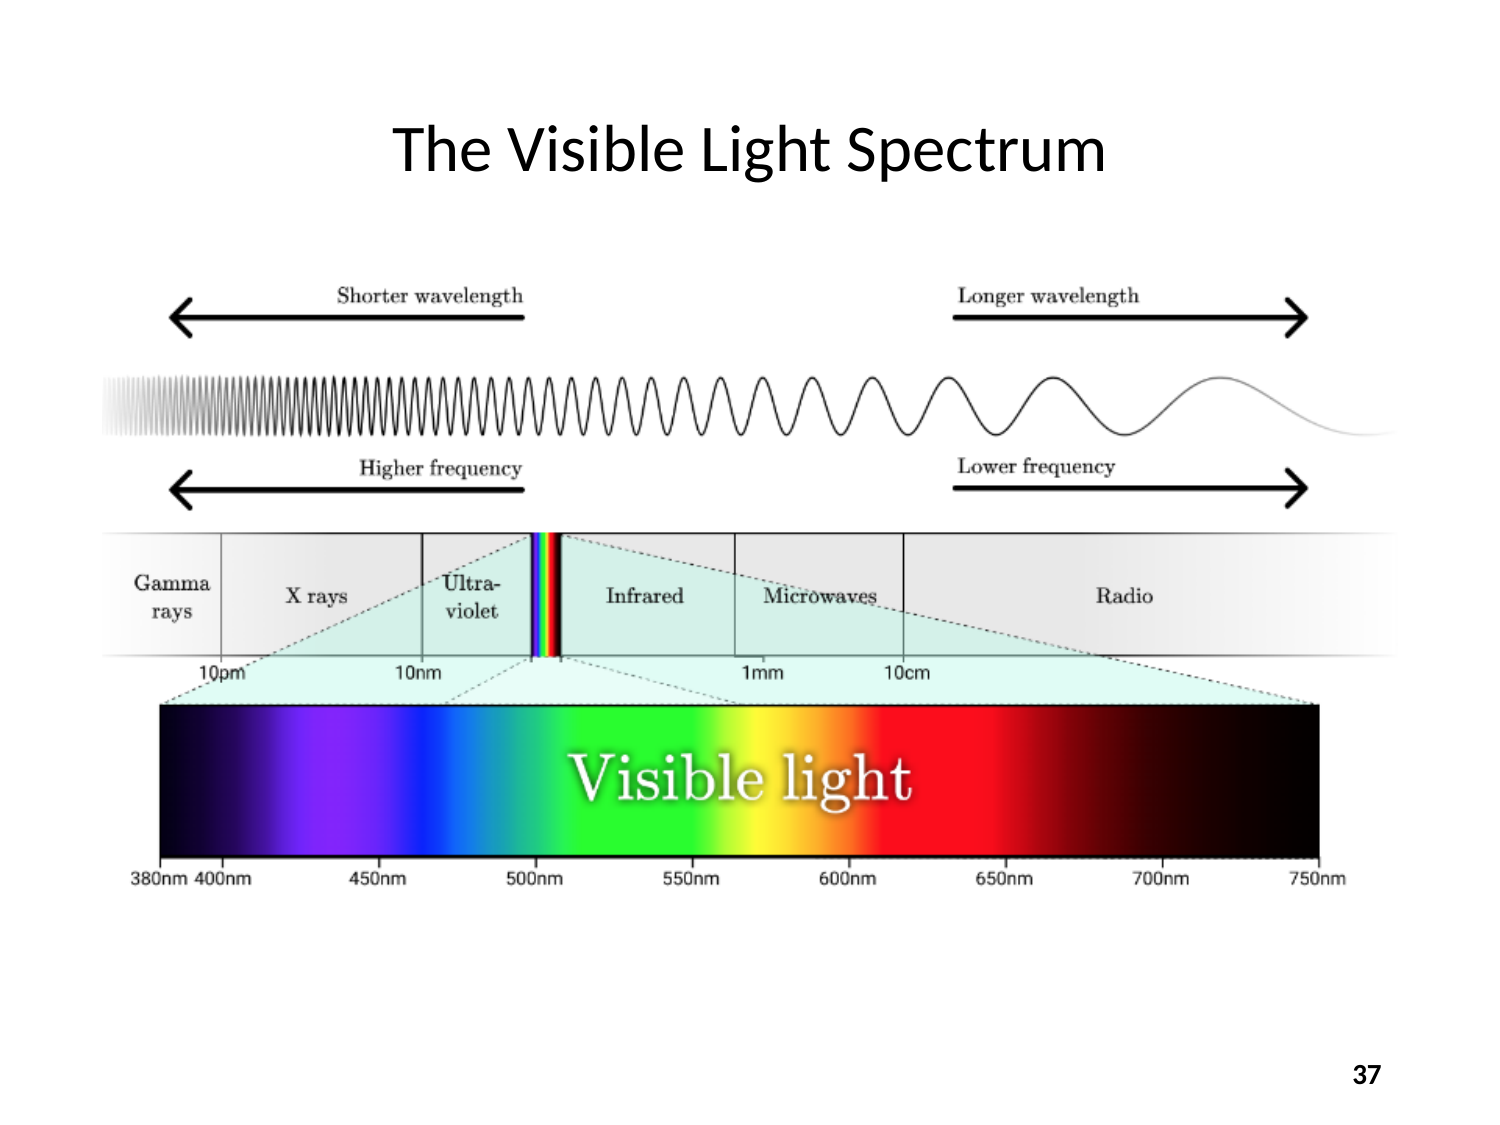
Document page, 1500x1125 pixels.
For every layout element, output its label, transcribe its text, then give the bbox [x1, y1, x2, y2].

picture [102, 240, 1398, 935]
slide_number 37 [1059, 1042, 1397, 1103]
title The Visible Light Spectrum [103, 59, 1397, 240]
